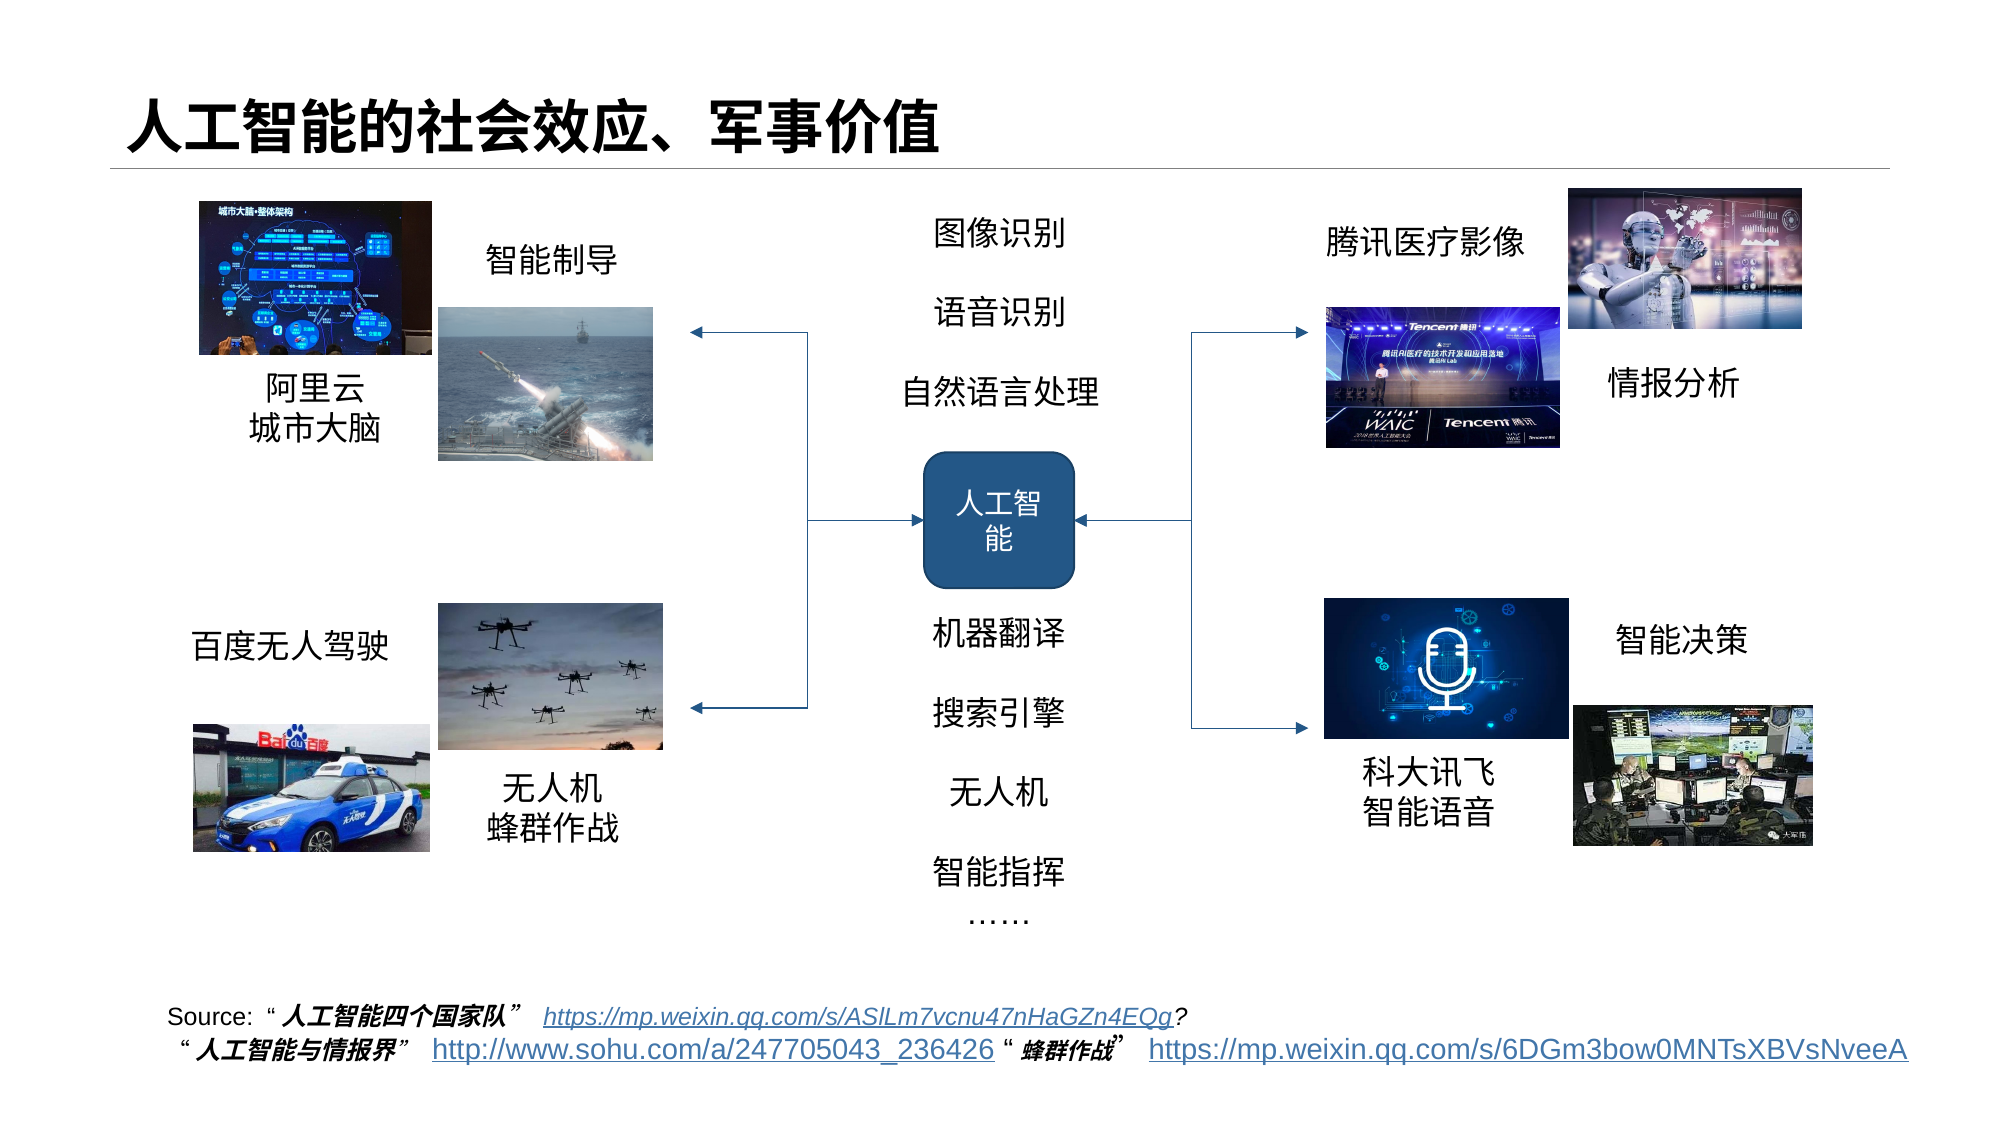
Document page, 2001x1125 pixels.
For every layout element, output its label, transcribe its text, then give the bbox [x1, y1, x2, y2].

text_box Source: “人工智能四个国家队” https://mp.weixin.qq.com/s/ASlLm7vcnu47nHaGZn4EQg? “人工智能与情报界” http://www.sohu.com/a/247705043_236426 “蜂群作战”https://mp.weixin.qq.com/s/6DGm3bow0MNTsXBVsNveeA [152, 992, 1996, 1073]
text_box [174, 188, 1813, 943]
title 人工智能的社会效应、军事价值 [109, 0, 1890, 169]
